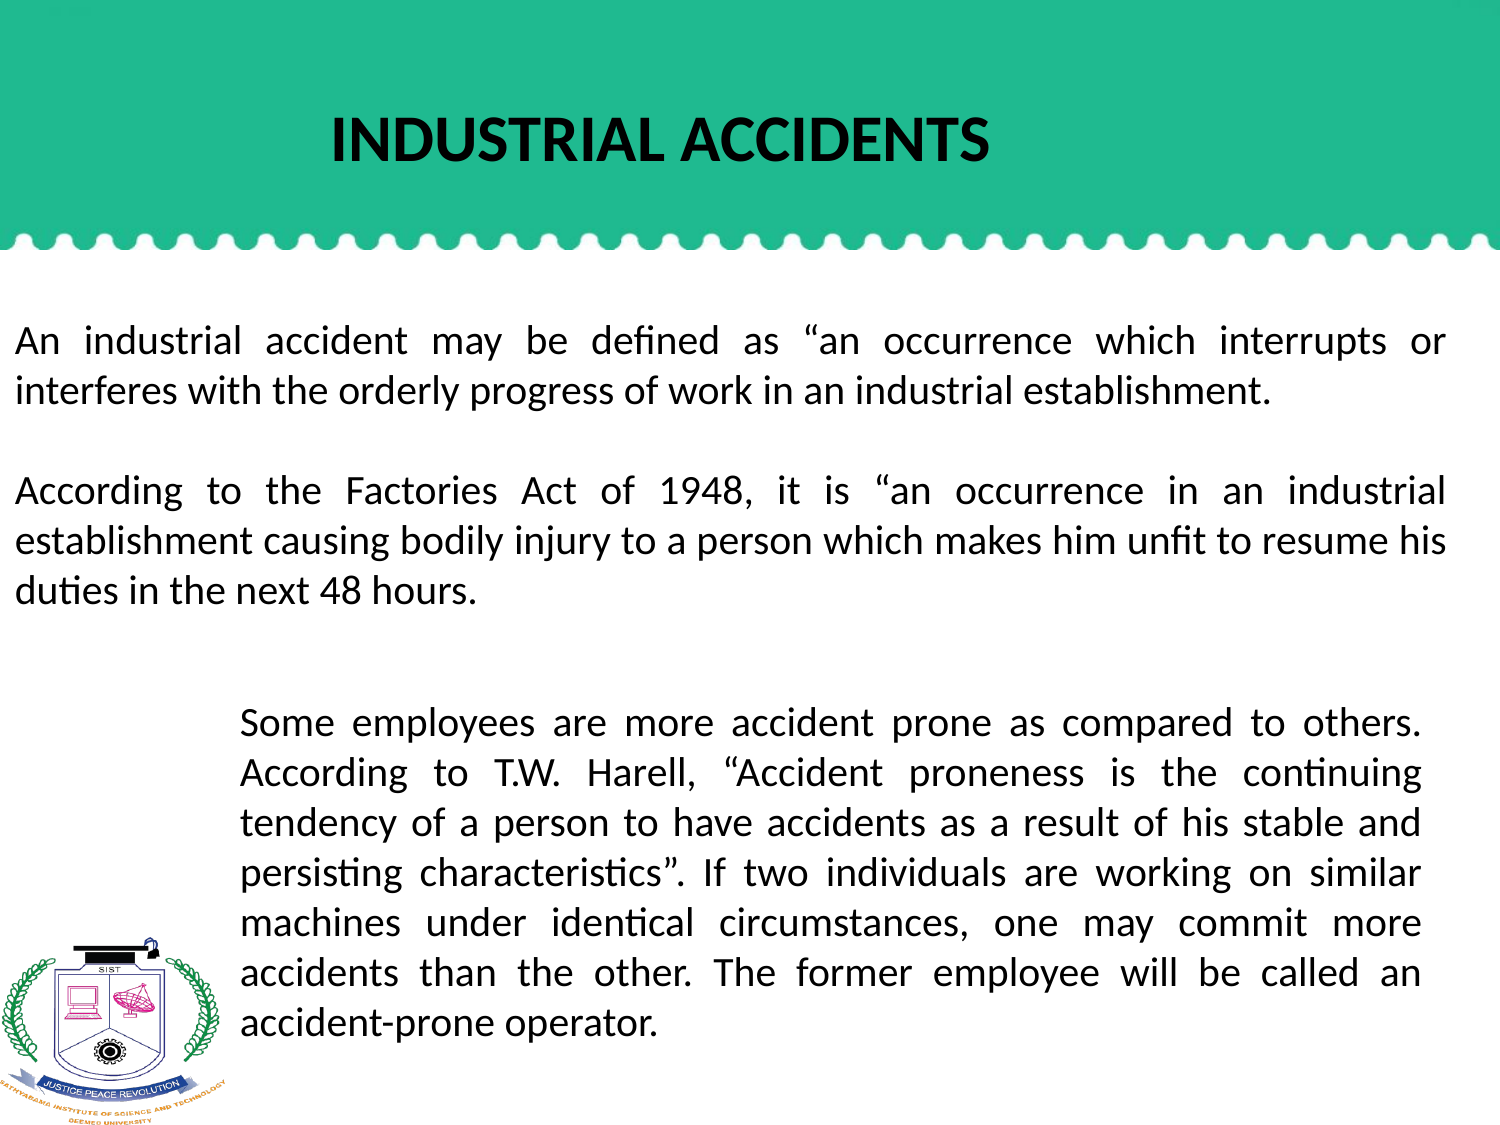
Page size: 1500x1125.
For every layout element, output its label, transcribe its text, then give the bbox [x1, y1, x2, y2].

picture [0, 937, 225, 1125]
text_box An industrial accident may be defined as “an occurrence which interrupts or interferes with the orderly progress of work in an industrial establishment. According to the Factories Act of 1948, it is “an occurrence in an industrial establishment causing bodily injury to a person which makes him unfit to resume his duties in the next 48 hours. [0, 305, 1463, 670]
text_box Some employees are more accident prone as compared to others. According to T.W. Harell, “Accident proneness is the continuing tendency of a person to have accidents as a result of his stable and persisting characteristics”. If two individuals are working on similar machines under identical circumstances, one may commit more accidents than the other. The former employee will be called an accident-prone operator. [224, 687, 1438, 1098]
picture [0, 0, 1500, 251]
